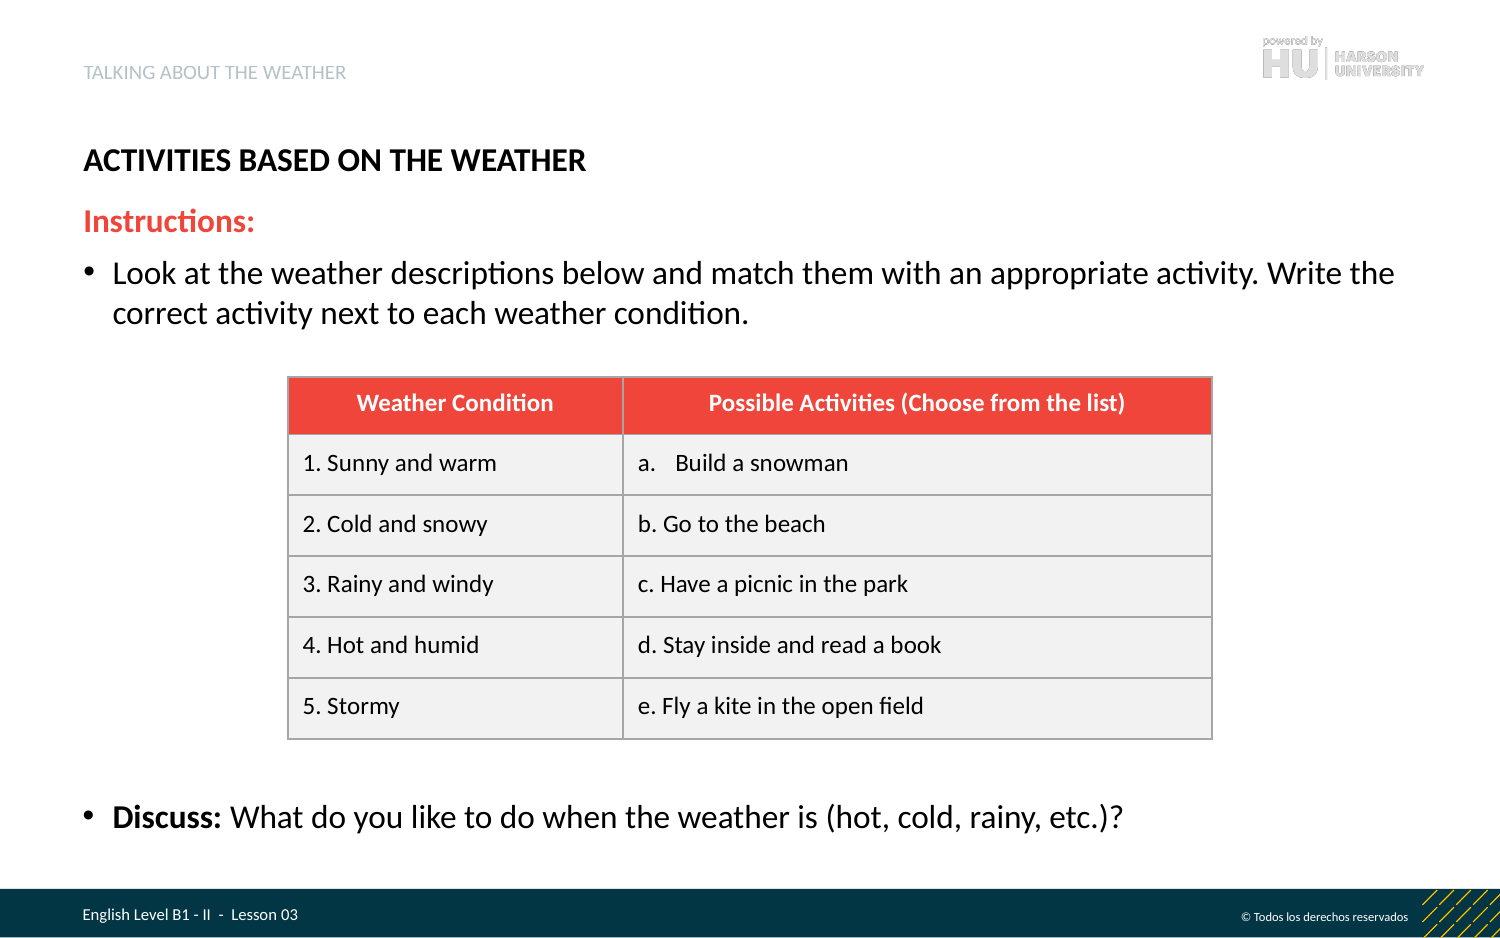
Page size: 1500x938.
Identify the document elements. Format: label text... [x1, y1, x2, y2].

table_cell e. Fly a kite in the open field [624, 679, 1211, 738]
table_cell 2. Cold and snowy [289, 496, 622, 555]
table_cell c. Have a picnic in the park [624, 557, 1211, 616]
table_cell 1. Sunny and warm [289, 435, 622, 494]
text_box TALKING ABOUT THE WEATHER [83, 61, 750, 85]
table_cell 3. Rainy and windy [289, 557, 622, 616]
picture [1263, 36, 1424, 80]
table_header Possible Activities (Choose from the list) [624, 378, 1211, 434]
table_cell 4. Hot and humid [289, 618, 622, 677]
table_header Weather Condition [289, 378, 622, 434]
table_cell 5. Stormy [289, 679, 622, 738]
table_cell Build a snowman [624, 435, 1211, 494]
table_cell d. Stay inside and read a book [624, 618, 1211, 677]
text_box Discuss: What do you like to do when the weather is (hot, cold, rainy, etc.)? [82, 795, 1401, 836]
table_cell b. Go to the beach [624, 496, 1211, 555]
text_box ACTIVITIES BASED ON THE WEATHER Instructions: Look at the weather descriptions below and match them with an appropriate activity. Write the correct activity next to each weather condition. [82, 138, 1418, 332]
